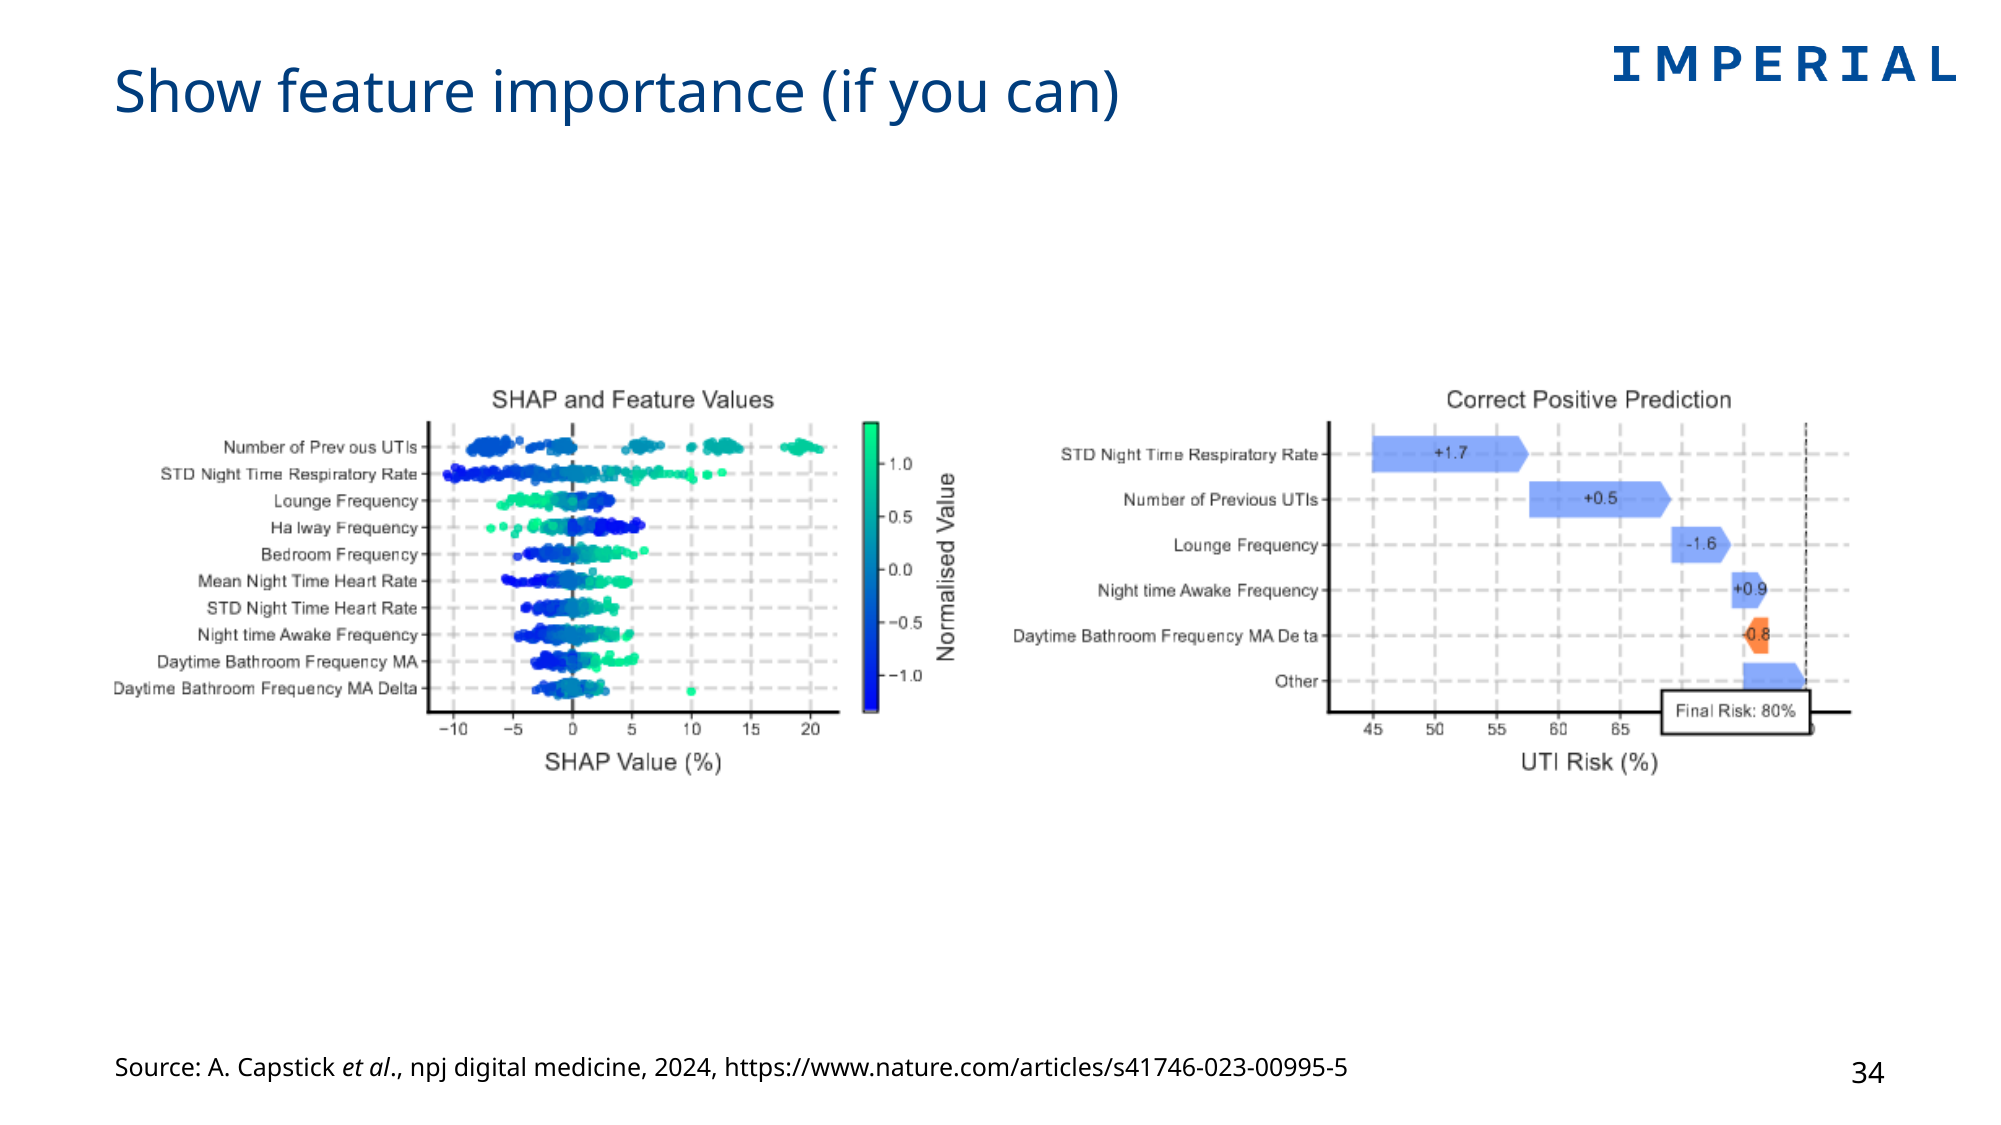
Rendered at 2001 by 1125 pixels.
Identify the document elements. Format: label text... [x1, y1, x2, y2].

text_box Source: A. Capstick et al., npj digital medicine, 2024, https://www.nature.com/articles/s41746-023-00995-5 [99, 1043, 1471, 1089]
picture [66, 266, 1934, 823]
title Show feature importance (if you can) [99, 0, 1900, 184]
picture [1900, 46, 1956, 81]
slide_number 34 [1433, 1046, 1901, 1103]
